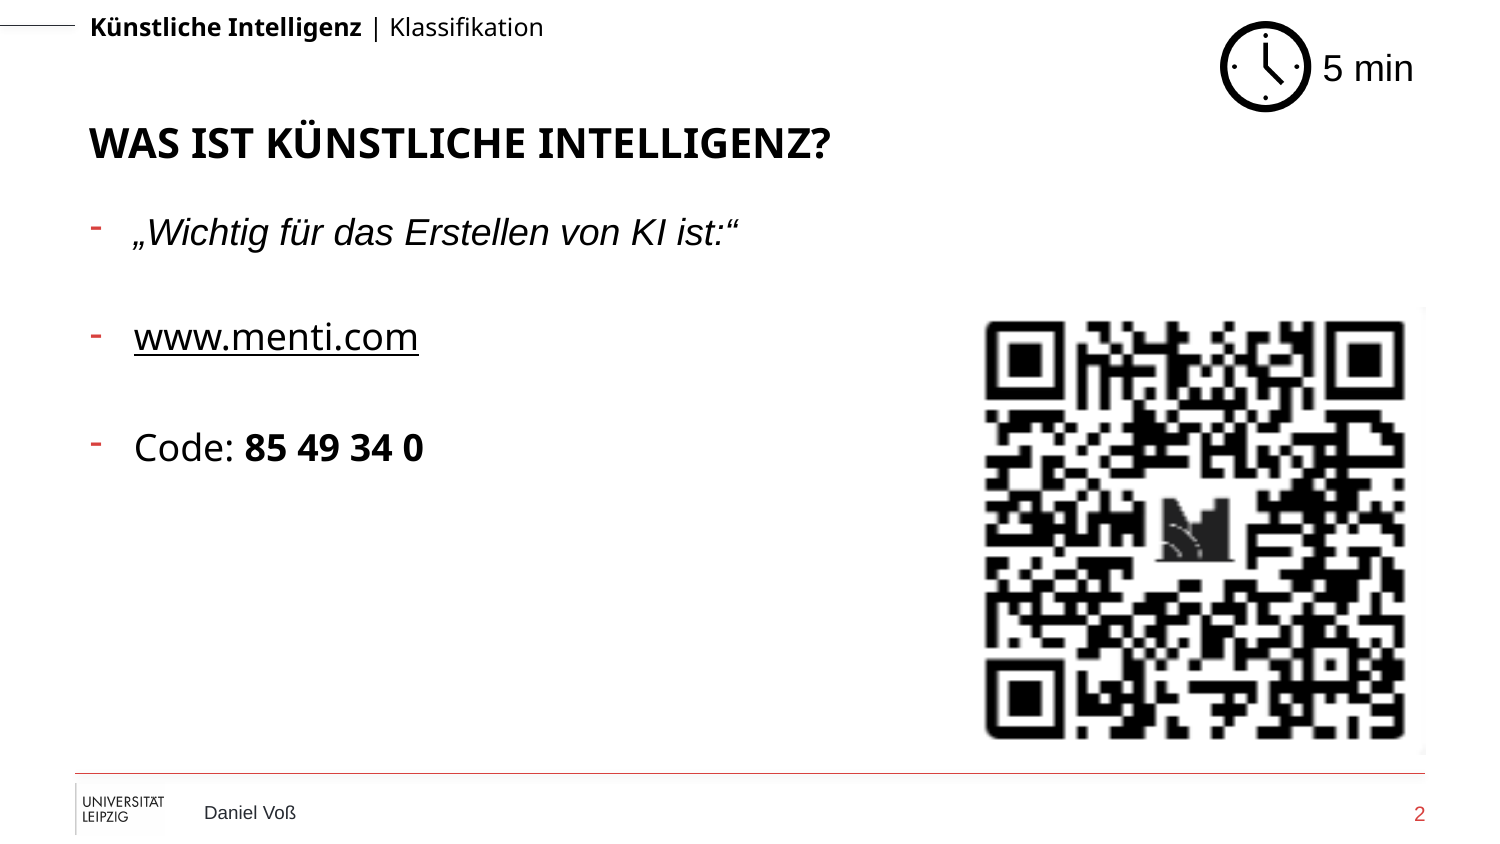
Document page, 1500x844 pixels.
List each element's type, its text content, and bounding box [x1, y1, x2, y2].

picture [1208, 9, 1323, 124]
title Was ist Künstliche Intelligenz? [75, 50, 1426, 175]
slide_number 2 [1303, 800, 1426, 834]
picture [975, 306, 1426, 756]
text_box 5 min [1327, 44, 1415, 90]
list „Wichtig für das Erstellen von KI ist:“ www.menti.com Code: 85 49 34 0 [75, 200, 782, 756]
picture [75, 782, 165, 836]
